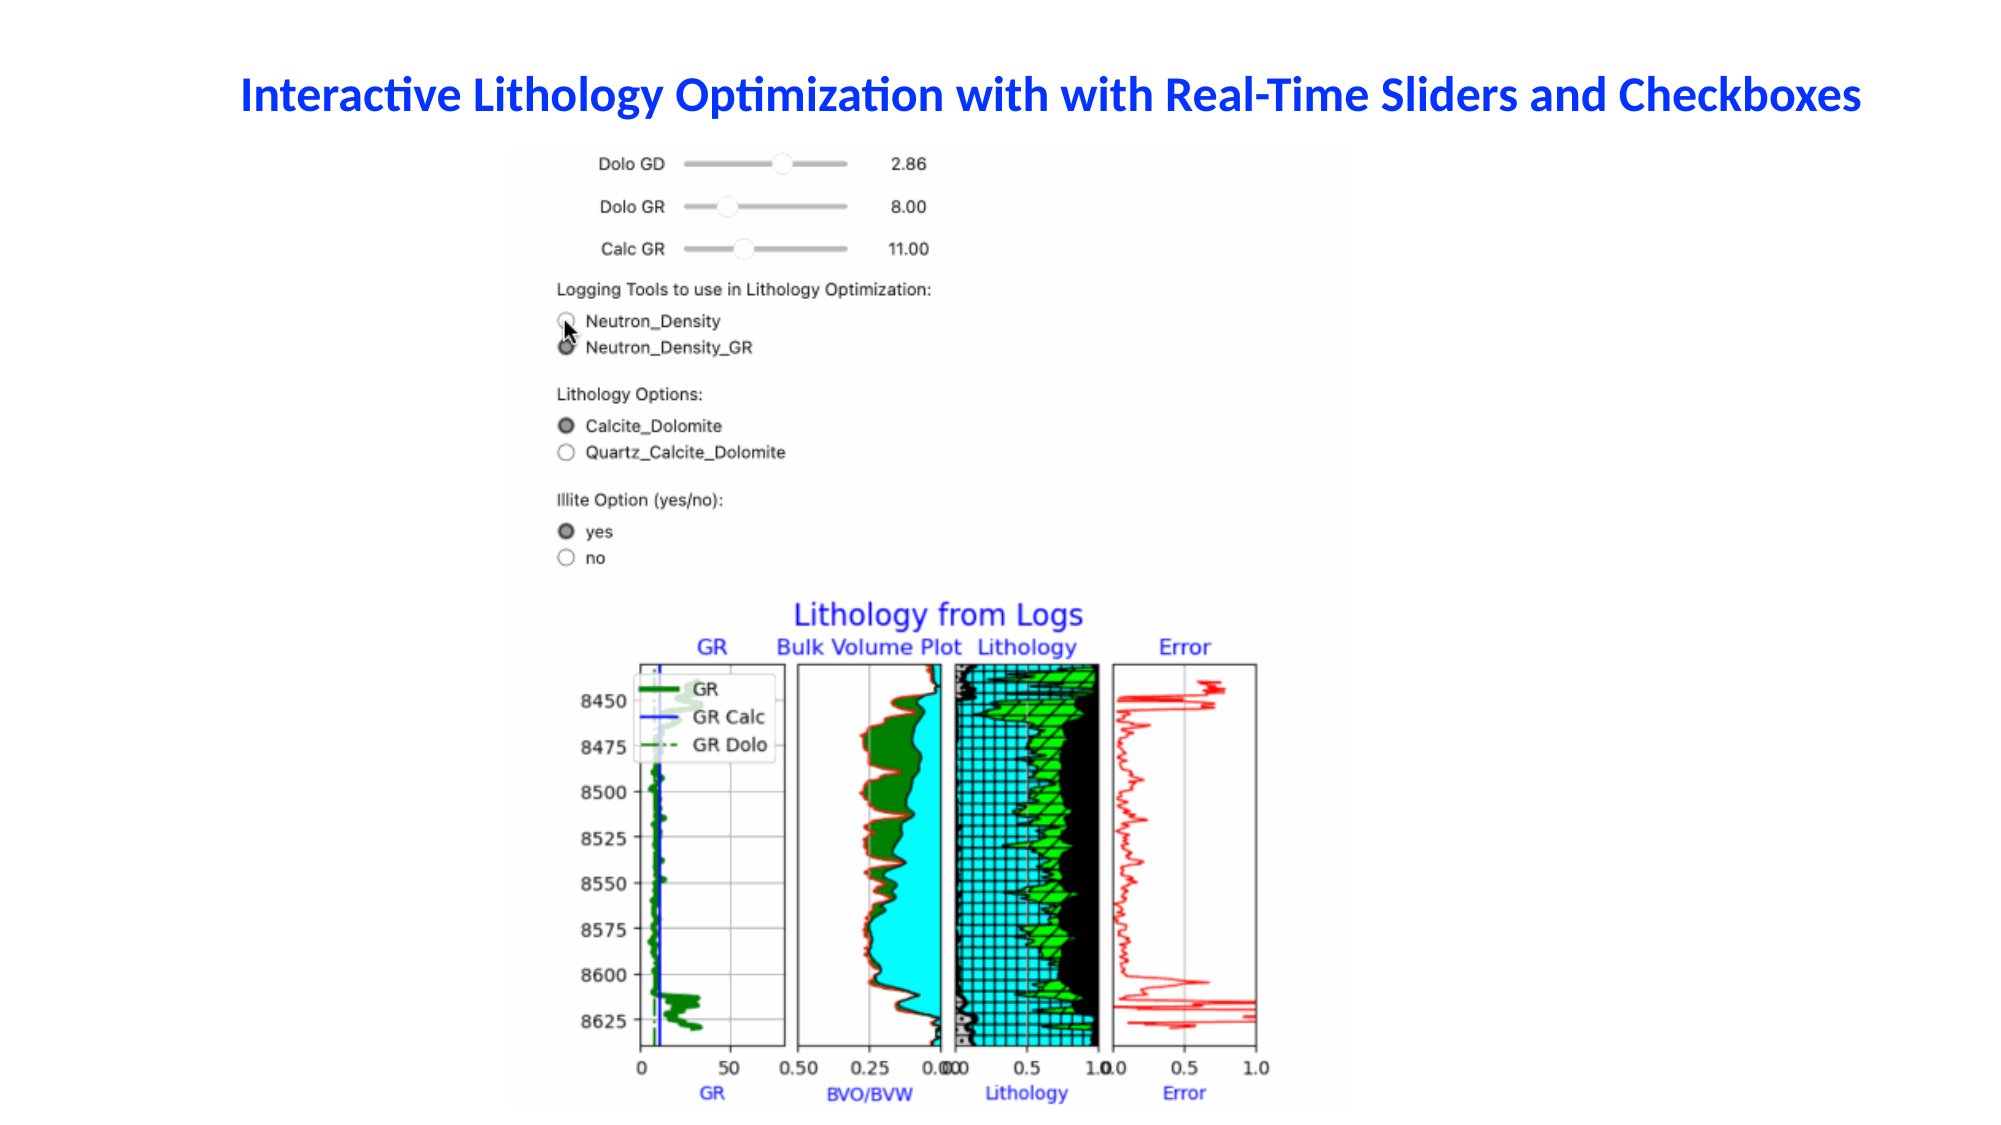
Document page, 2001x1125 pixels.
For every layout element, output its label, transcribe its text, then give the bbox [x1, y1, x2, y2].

picture [510, 148, 1350, 1109]
text_box Interactive Lithology Optimization with with Real-Time Sliders and Checkboxes [225, 53, 1878, 129]
